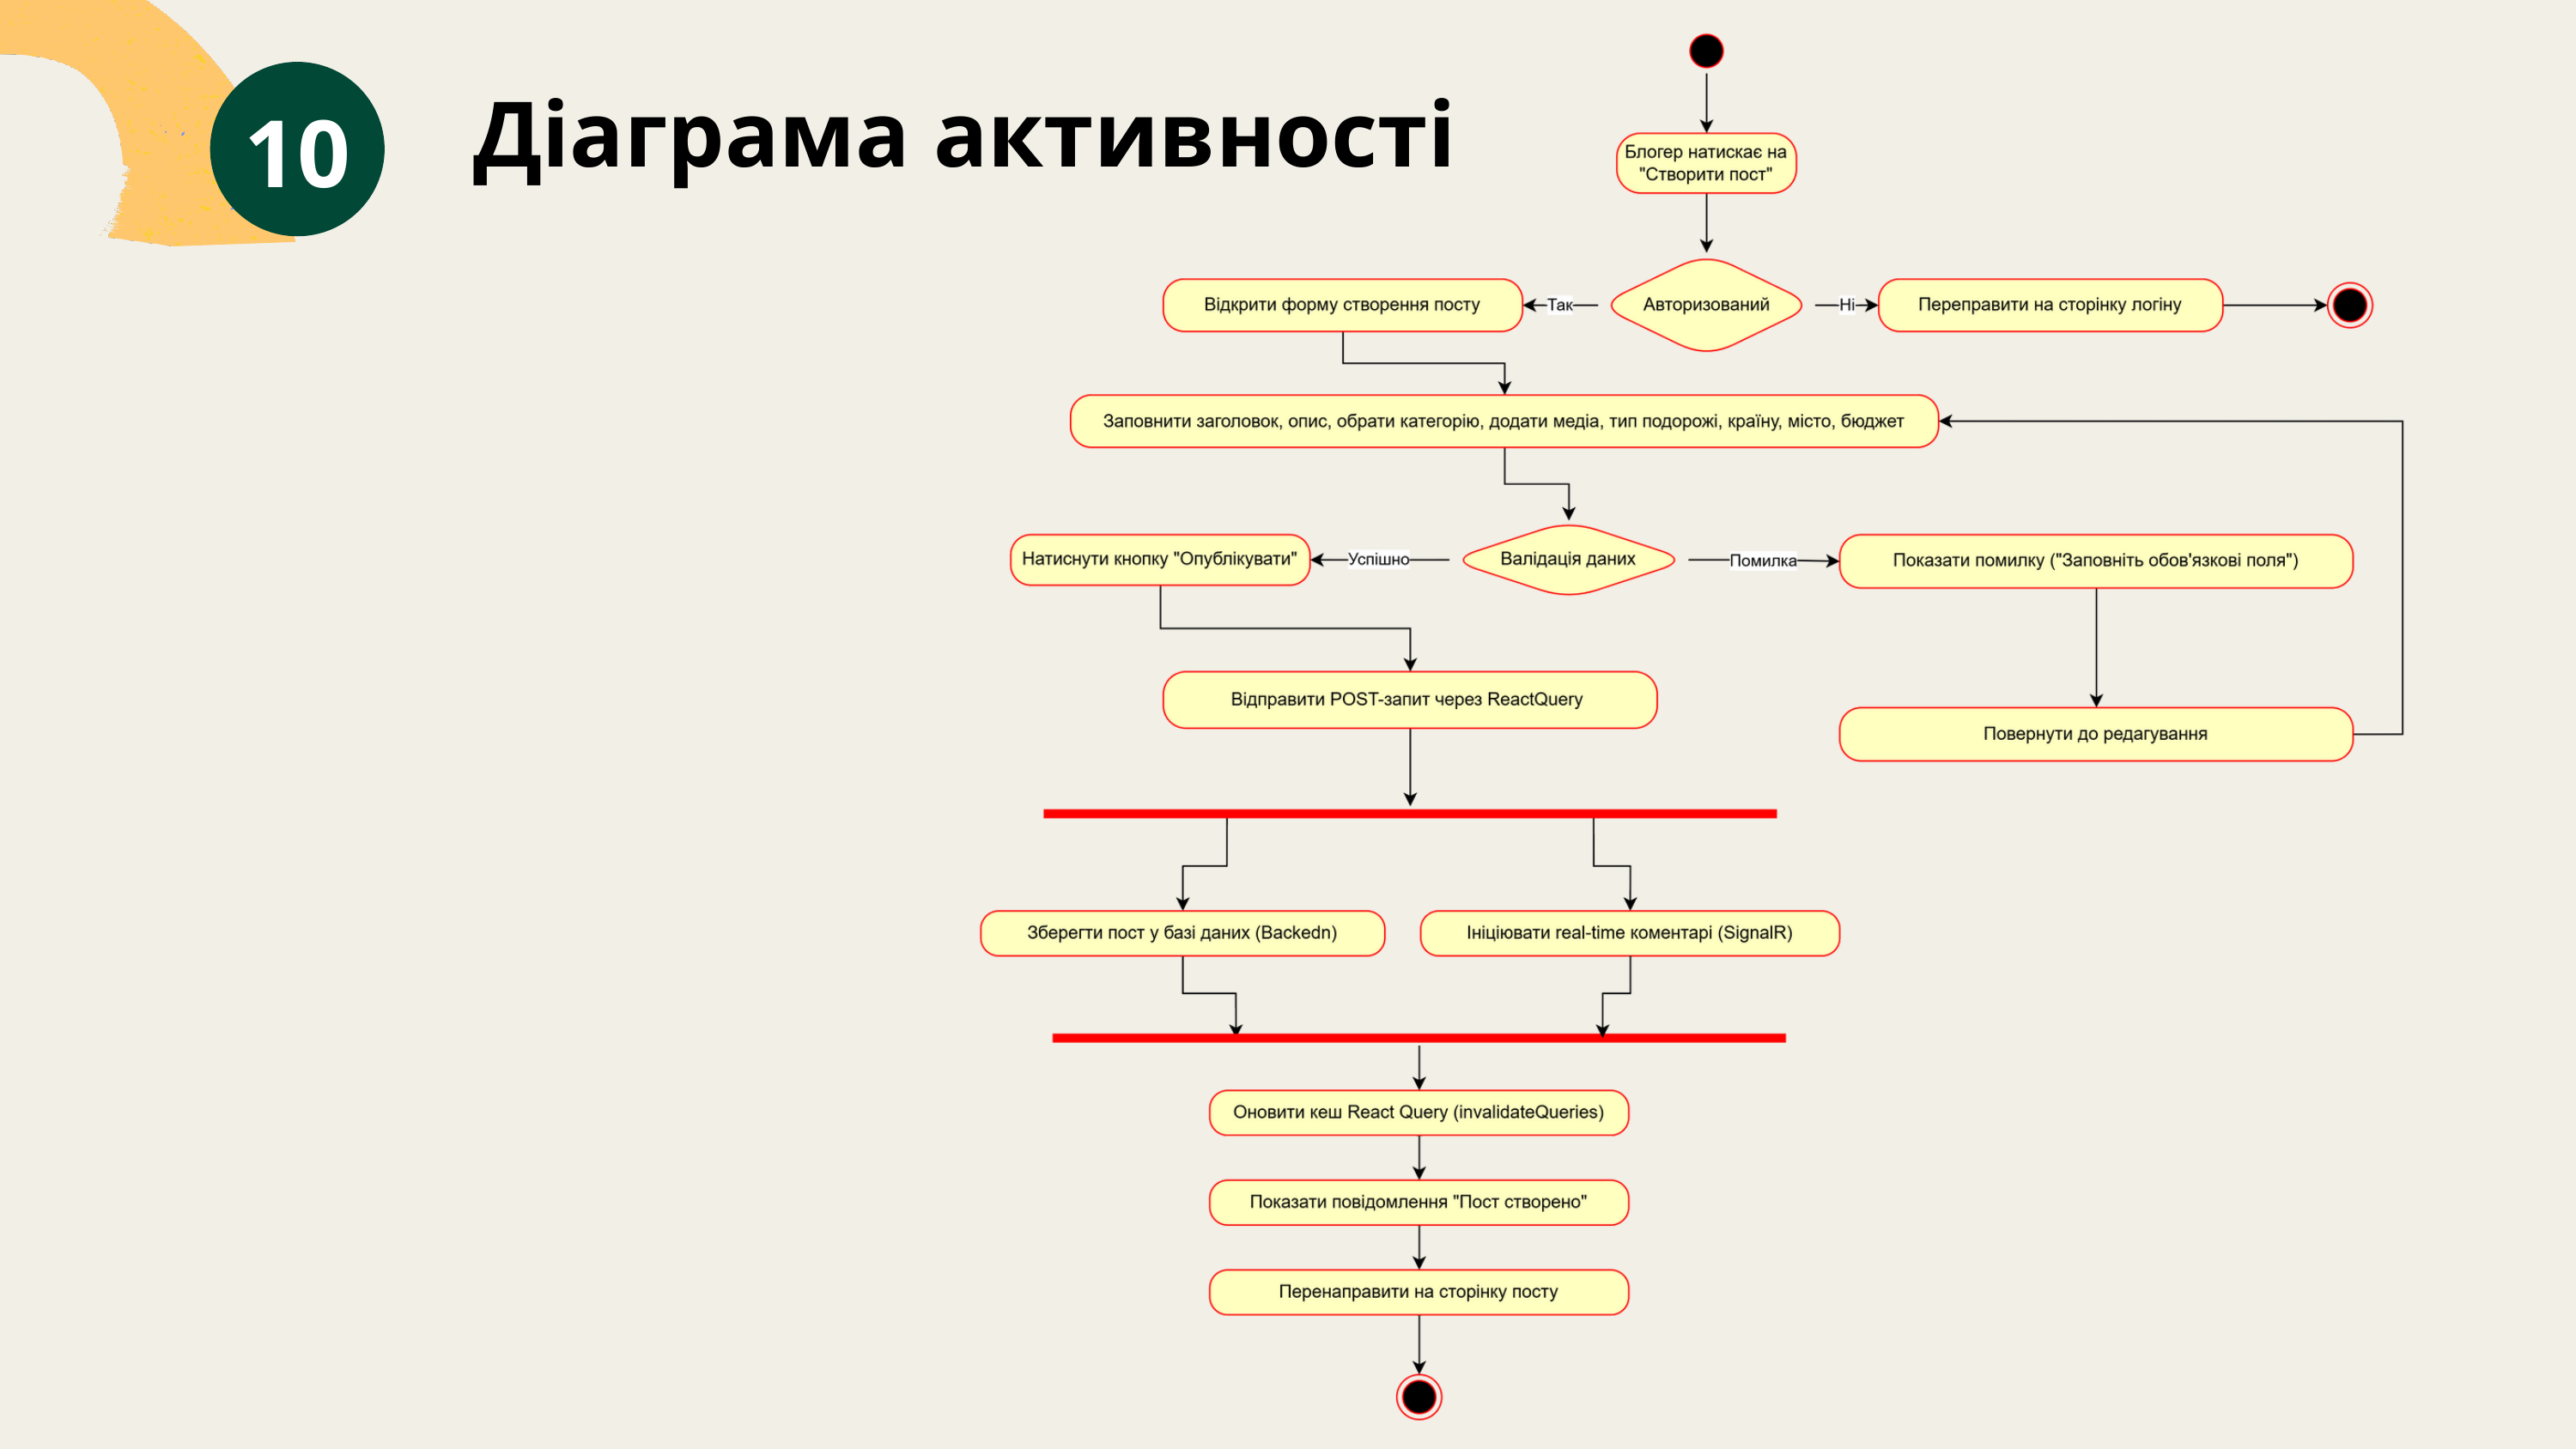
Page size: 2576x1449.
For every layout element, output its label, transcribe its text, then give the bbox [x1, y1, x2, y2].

text_box [0, 0, 291, 253]
text_box Діаграма активності [473, 63, 1505, 185]
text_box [210, 61, 386, 237]
text_box [965, 13, 2432, 1435]
